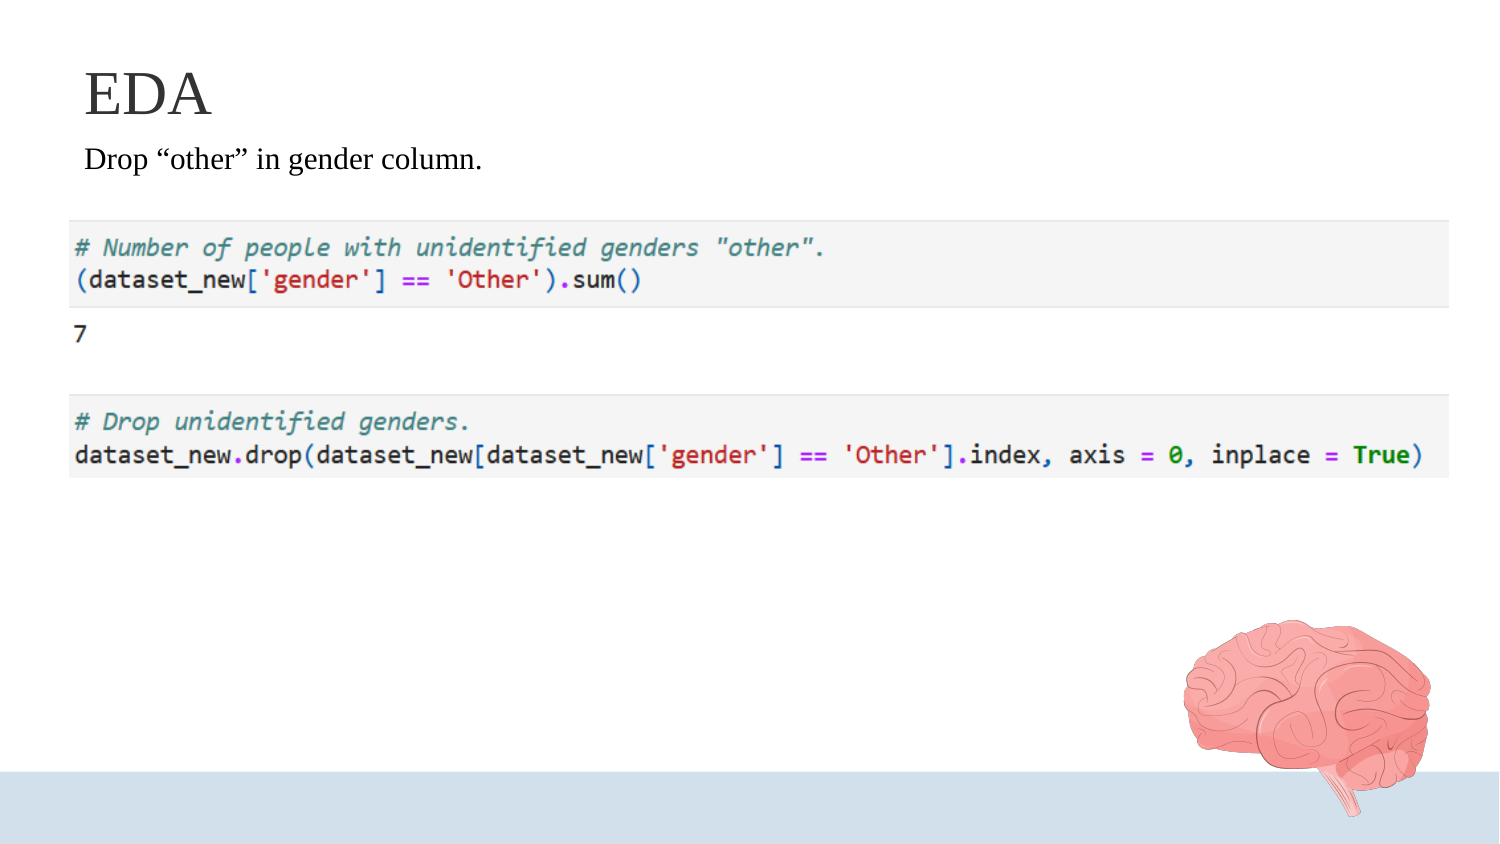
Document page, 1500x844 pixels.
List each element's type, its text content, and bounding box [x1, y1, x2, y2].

text_box Drop “other” in gender column. [69, 130, 702, 183]
picture [69, 215, 1449, 479]
picture [1167, 604, 1449, 829]
title EDA [69, 36, 1334, 131]
